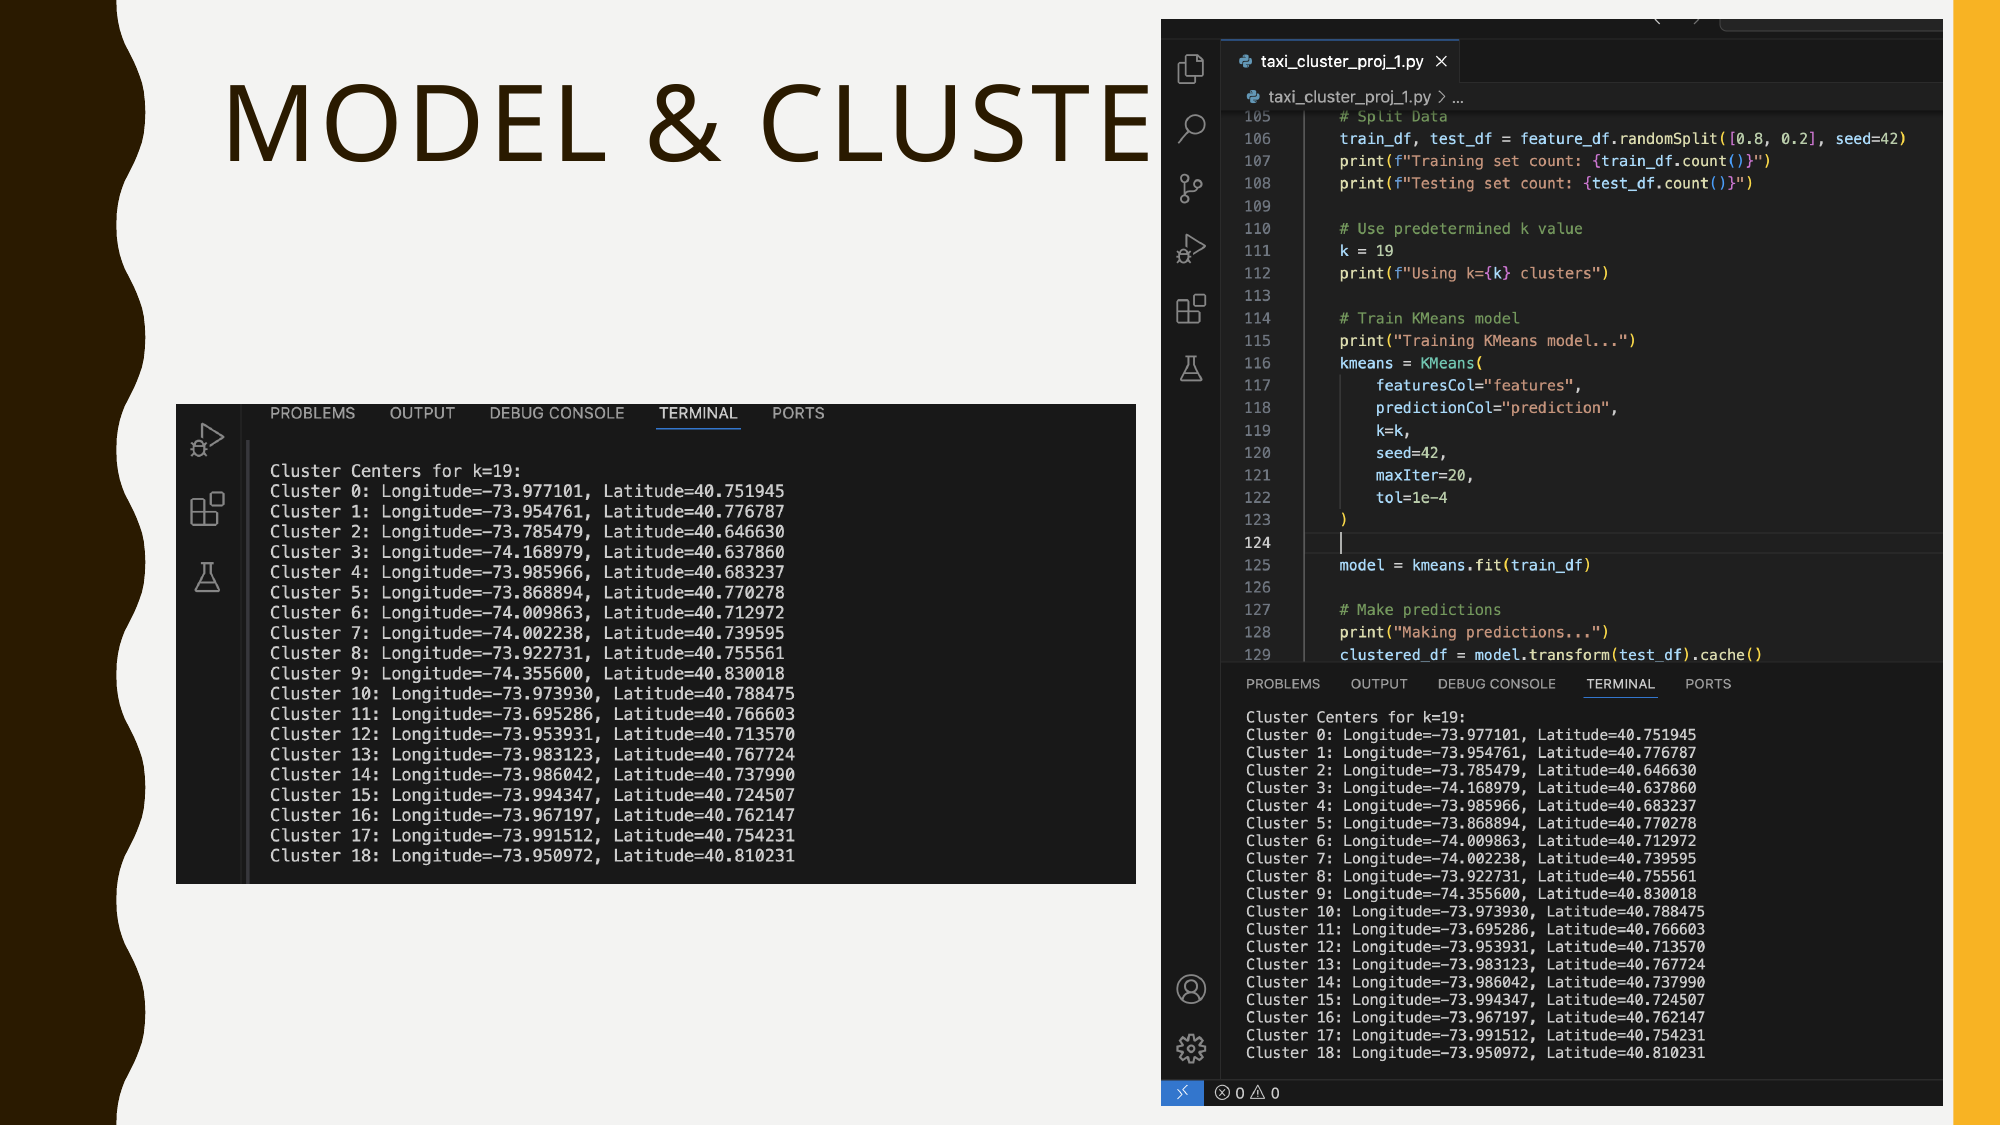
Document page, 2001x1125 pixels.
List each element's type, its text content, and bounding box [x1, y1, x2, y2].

title Model & Clusters [205, 62, 1161, 308]
picture [176, 404, 1136, 884]
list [1161, 19, 1943, 1106]
